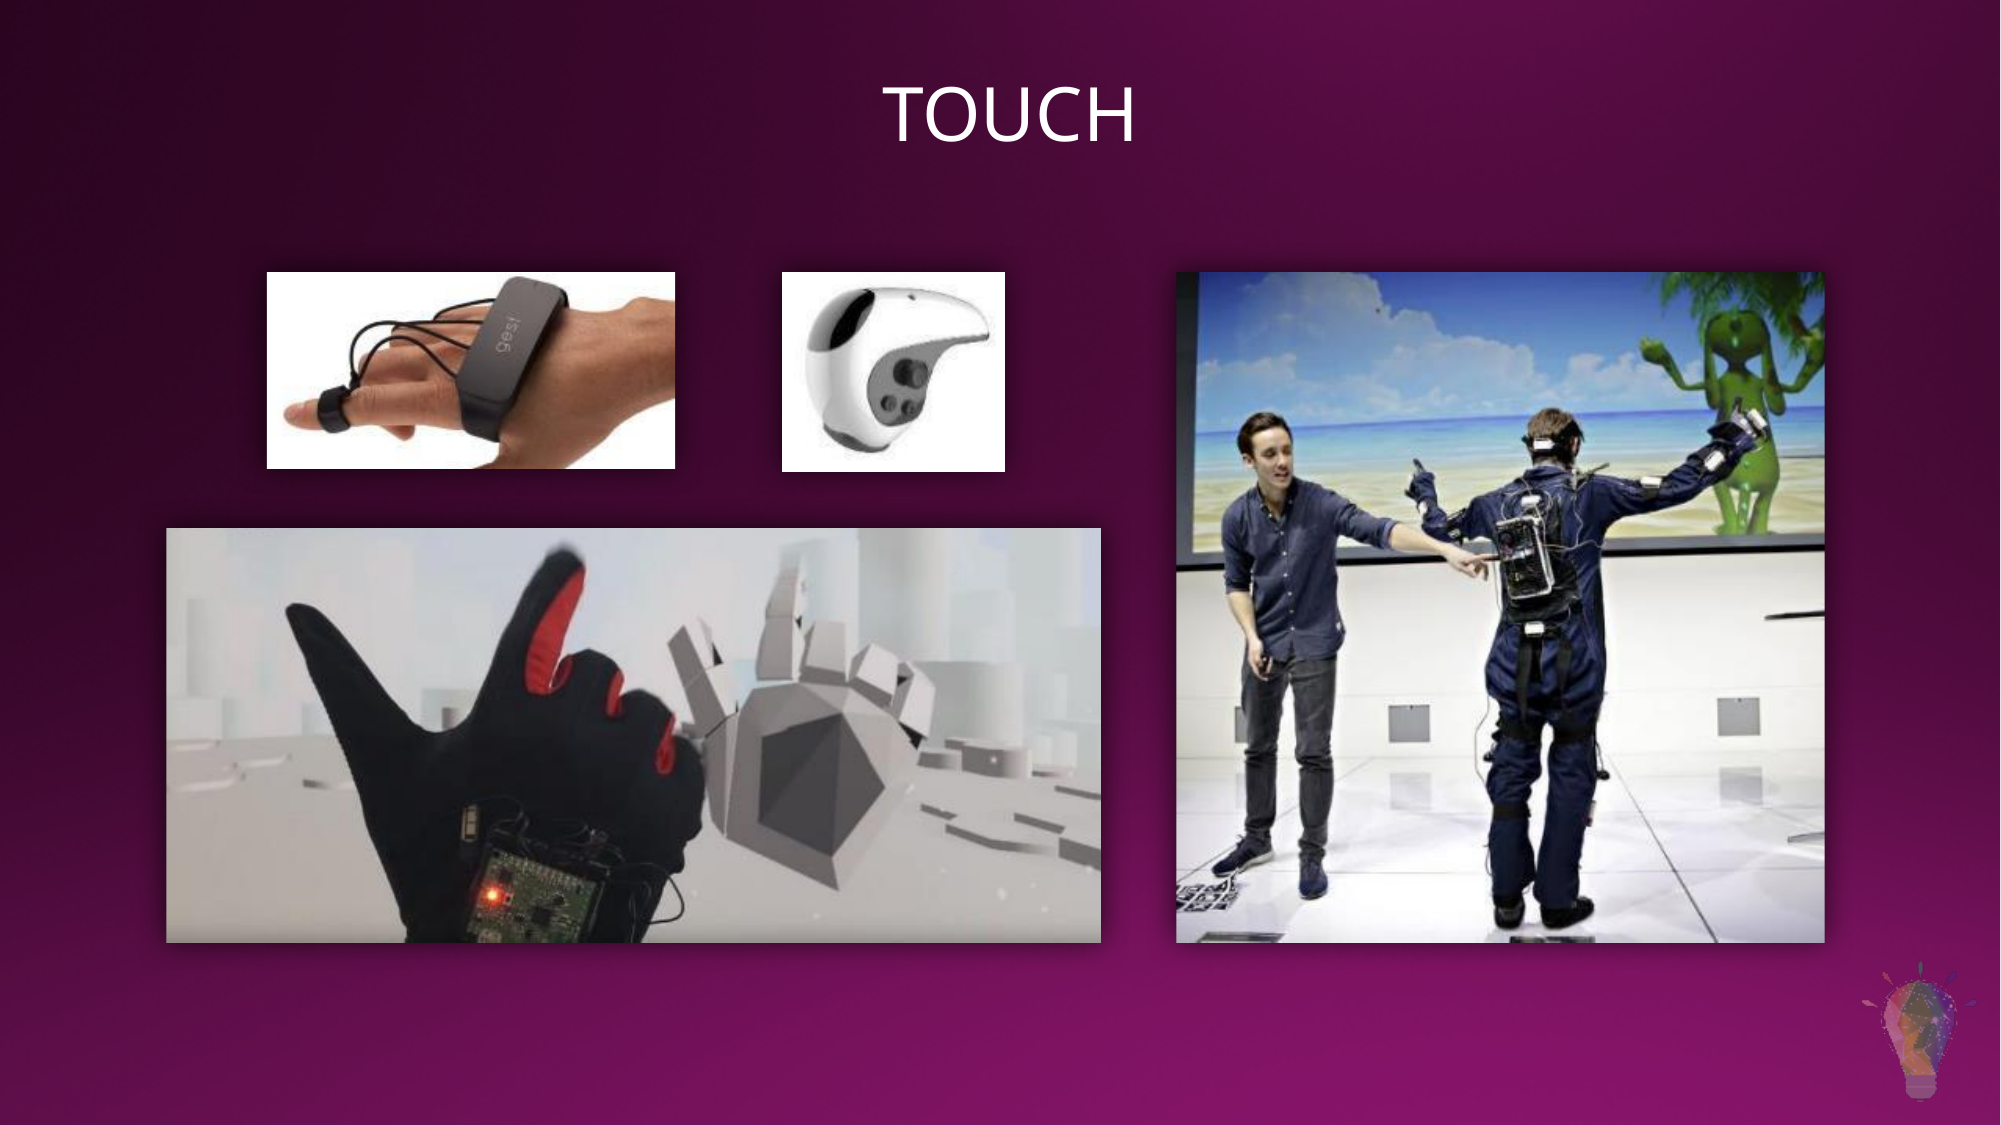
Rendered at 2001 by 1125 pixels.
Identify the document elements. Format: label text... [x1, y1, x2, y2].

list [1176, 272, 1825, 943]
text_box touch [371, 0, 1630, 239]
picture [0, 0, 2001, 1125]
